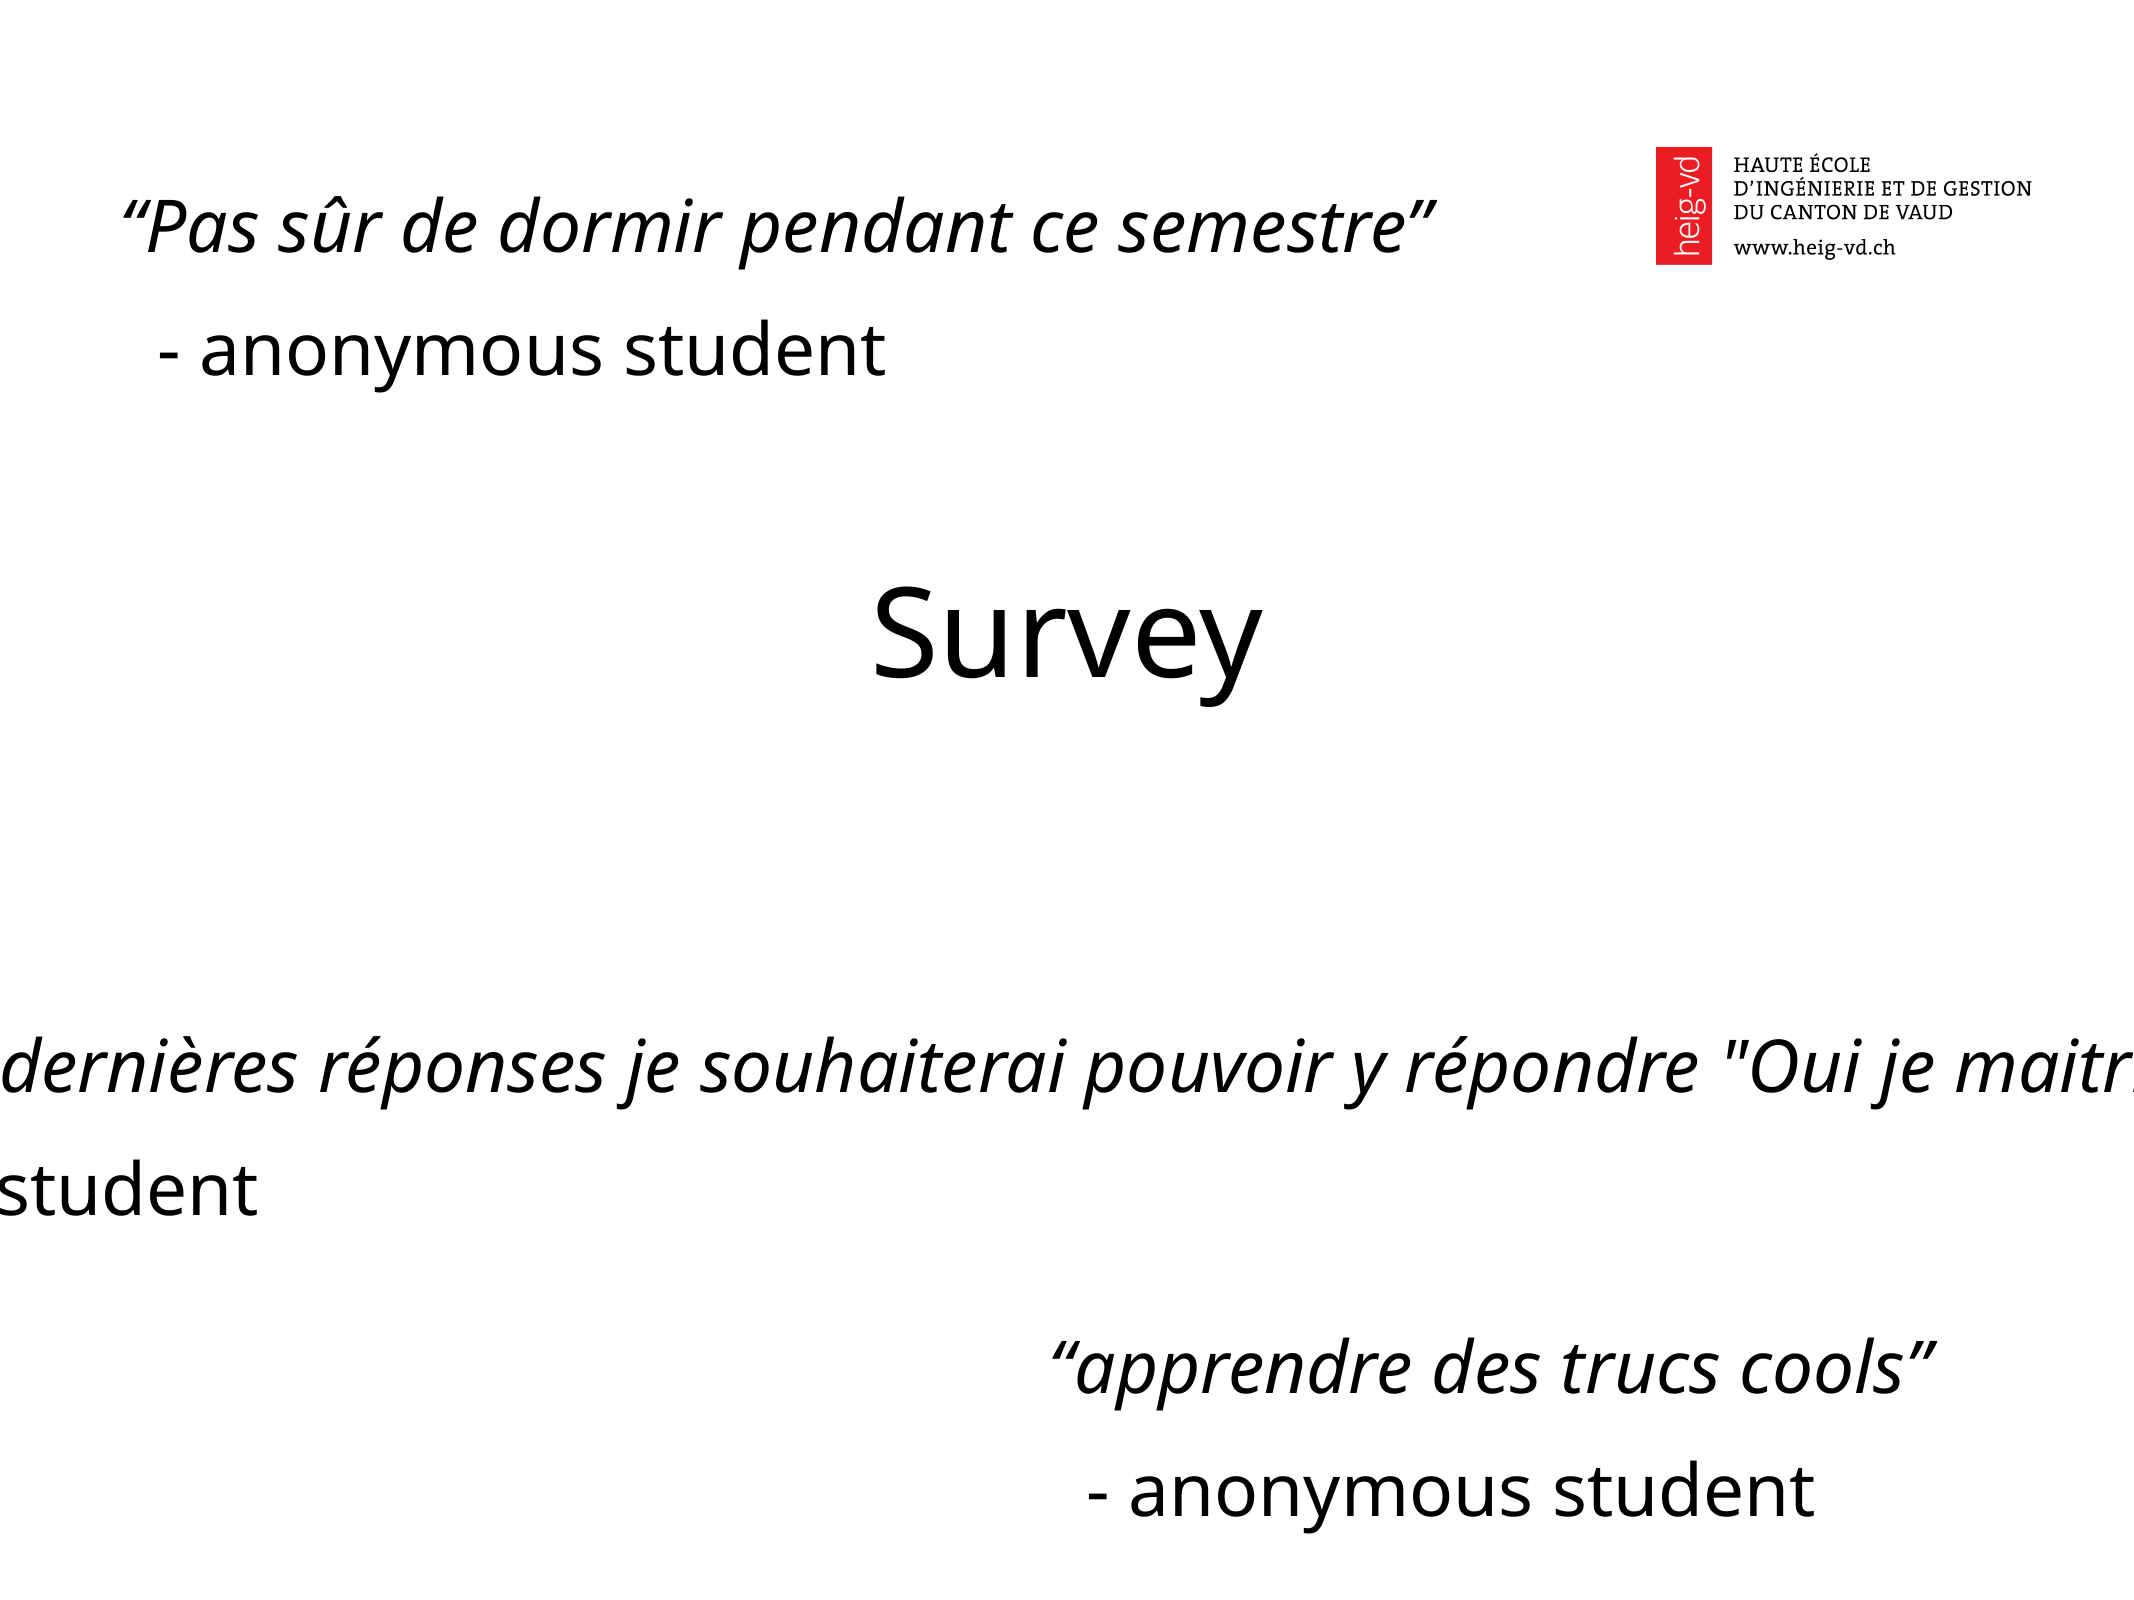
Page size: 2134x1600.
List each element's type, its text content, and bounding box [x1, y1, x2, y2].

title Survey [93, 435, 2041, 820]
text_box “Pas sûr de dormir pendant ce semestre” - anonymous student [110, 135, 1442, 399]
picture [1656, 147, 2043, 265]
text_box “apprendre des trucs cools” - anonymous student [1040, 1276, 1941, 1539]
text_box “Au vue de mes dernières réponses je souhaiterai pouvoir y répondre "Oui je maitrise" à la fin” - anonymous student [0, 976, 2134, 1239]
